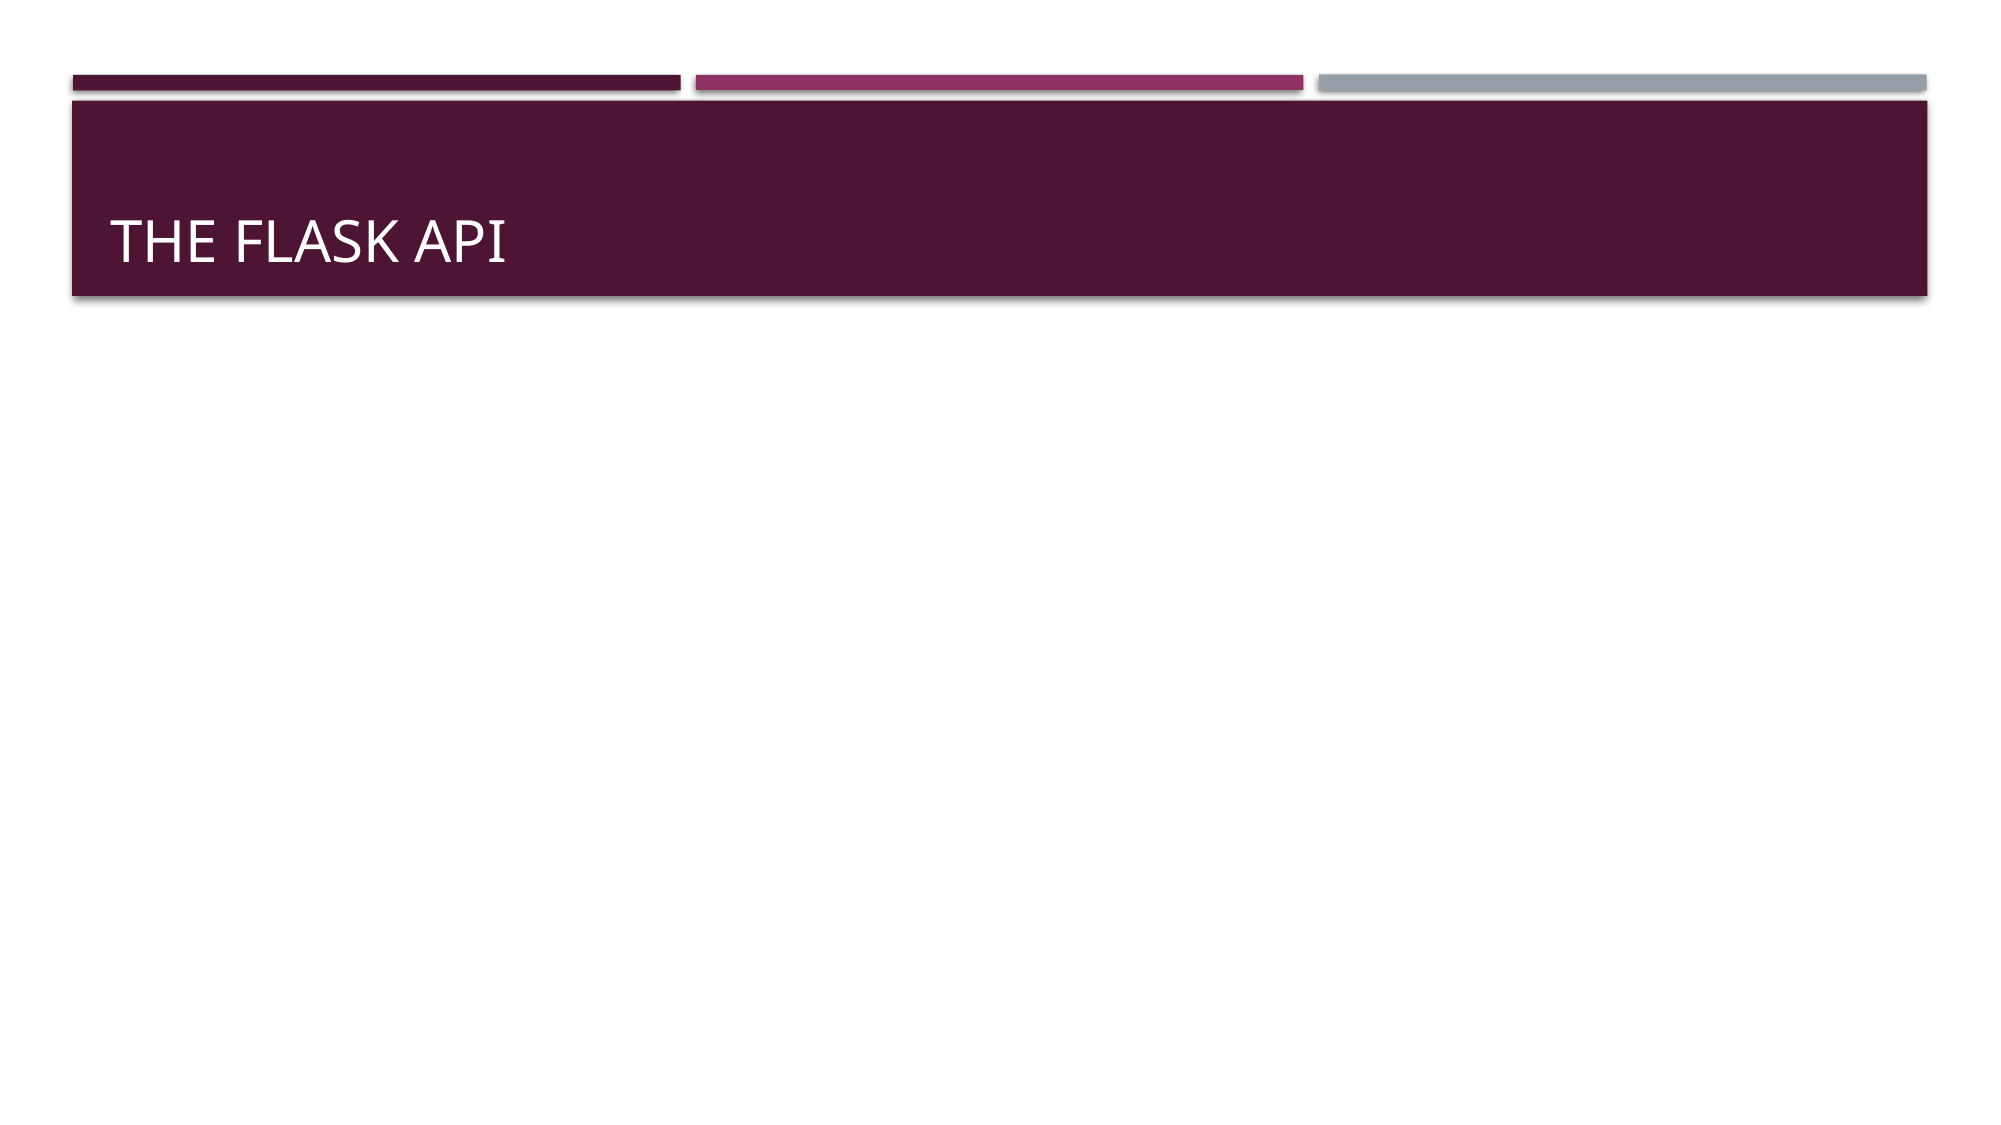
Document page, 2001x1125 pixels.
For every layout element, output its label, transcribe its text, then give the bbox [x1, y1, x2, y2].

title The Flask API [95, 115, 1905, 282]
